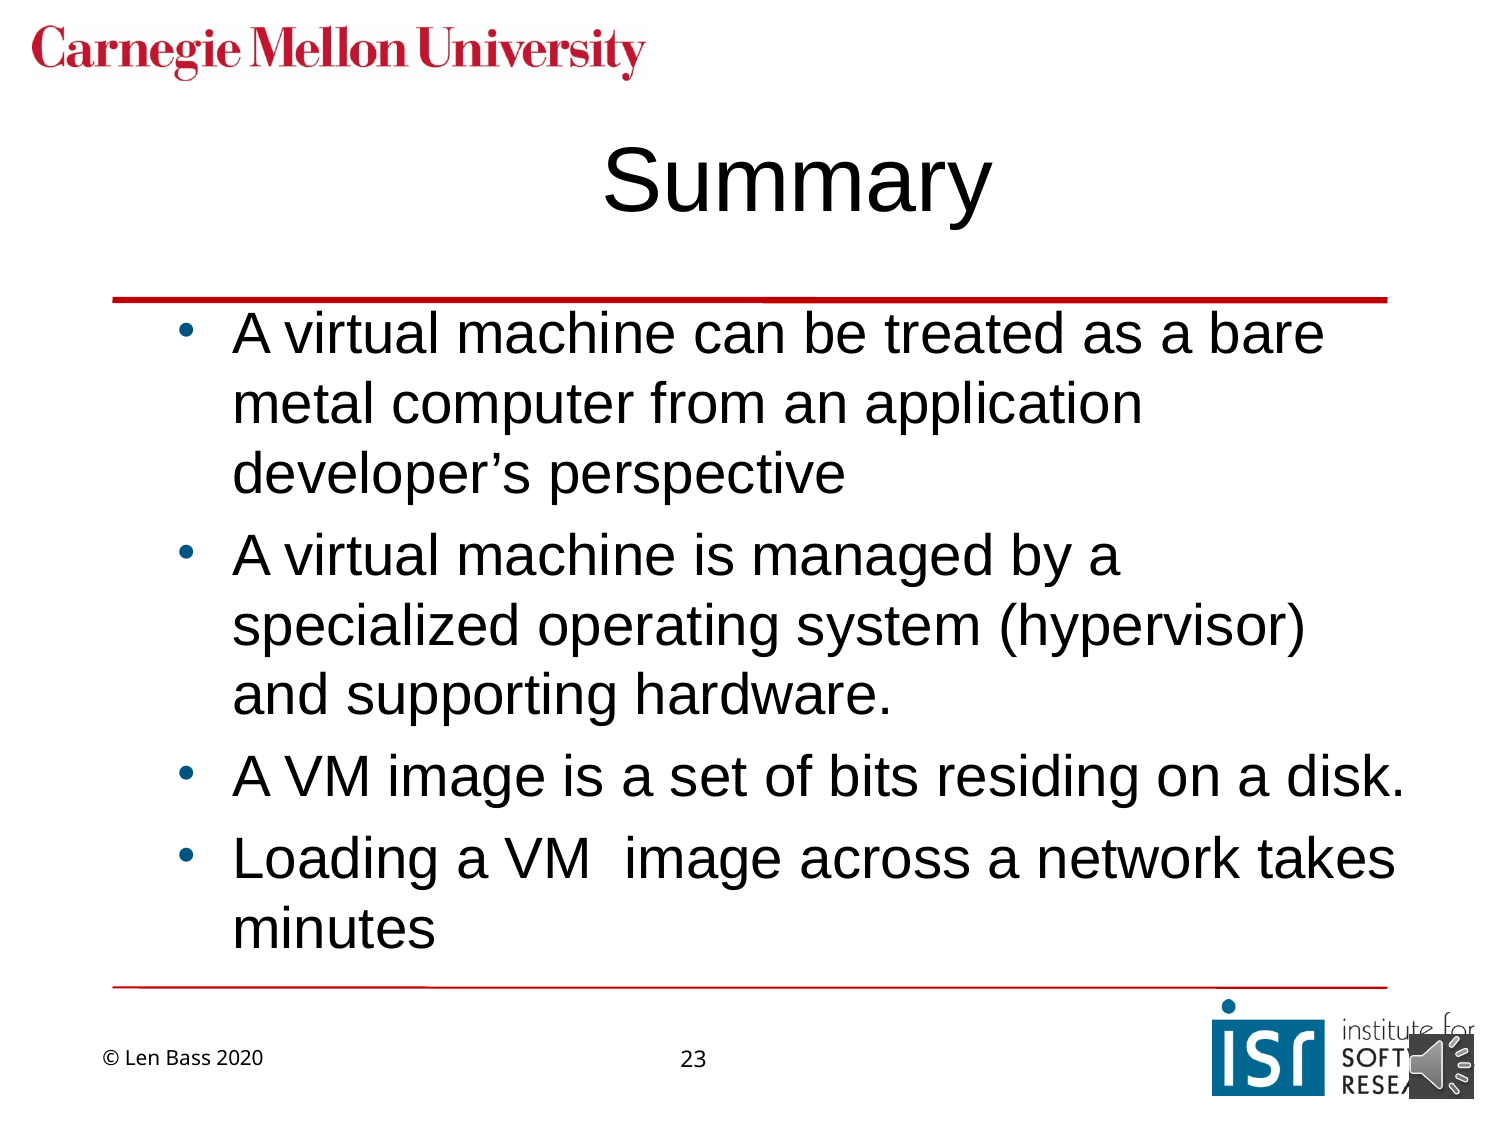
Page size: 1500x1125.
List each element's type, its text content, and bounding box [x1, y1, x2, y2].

title Summary [165, 87, 1430, 263]
picture [1212, 999, 1476, 1101]
picture [1247, 1030, 1280, 1087]
picture [1225, 1031, 1233, 1086]
picture [32, 25, 646, 81]
list A virtual machine can be treated as a bare metal computer from an application developer’s perspective A virtual machine is managed by a specialized operating system (hypervisor) and supporting hardware. A VM image is a set of bits residing on a disk. Loading a VM image across a network takes minutes [161, 287, 1425, 985]
picture [1293, 1031, 1314, 1086]
